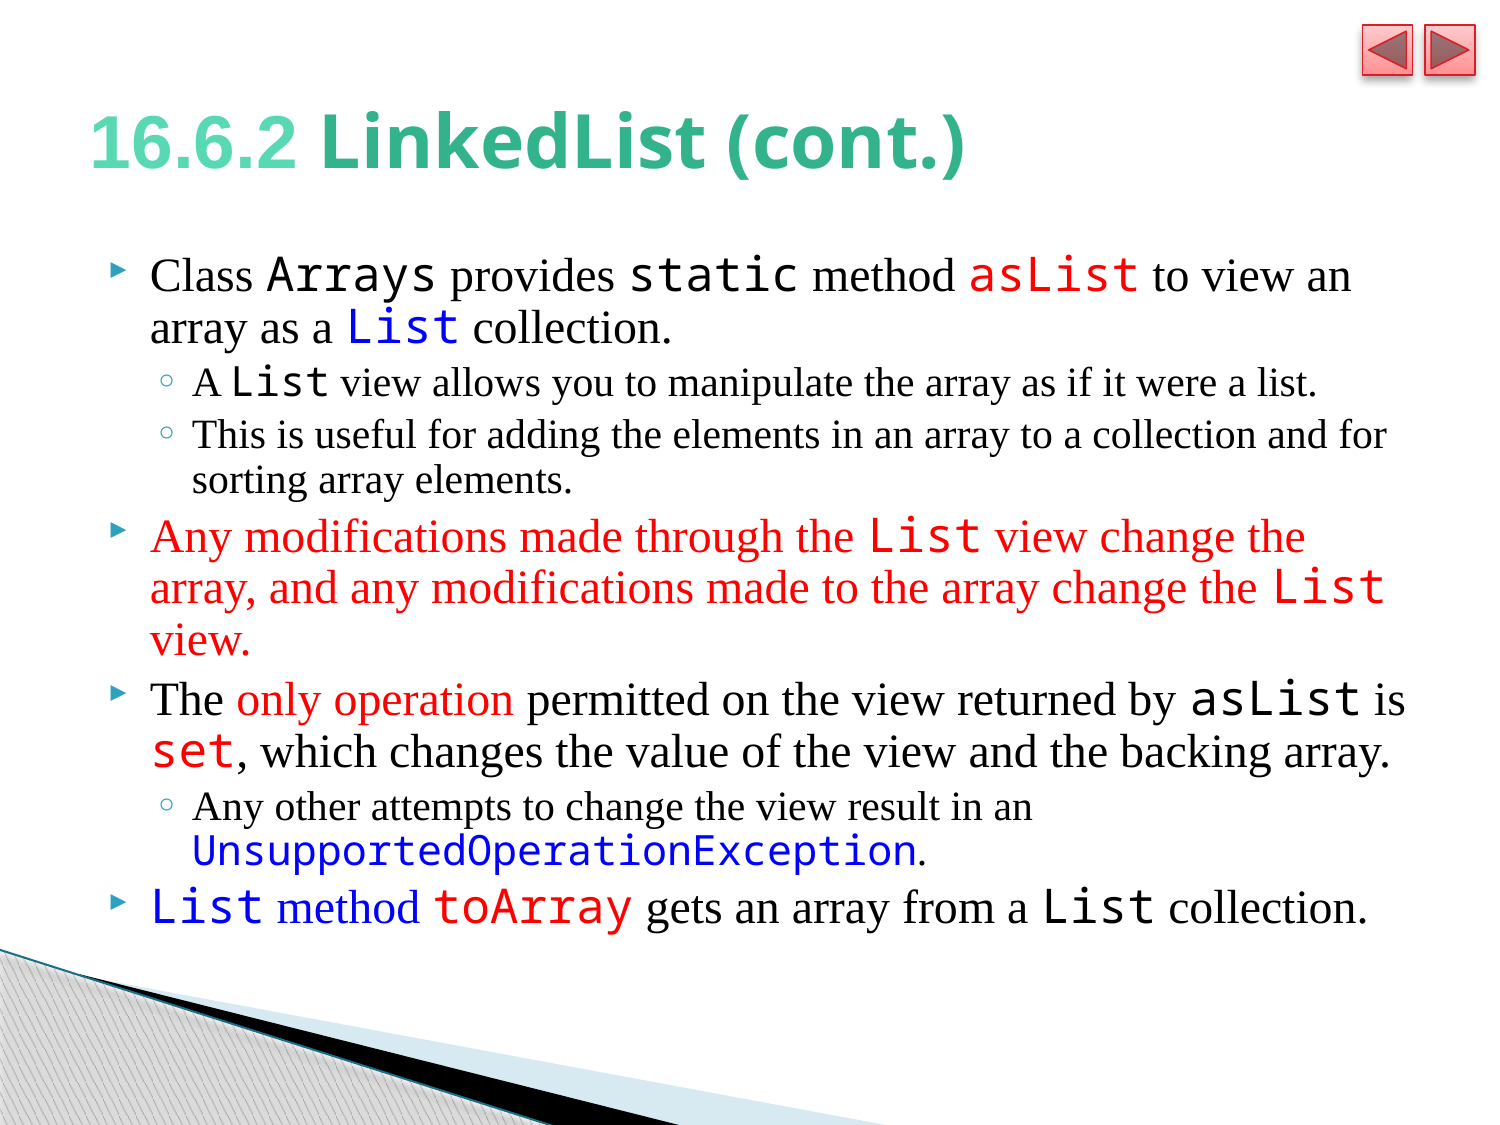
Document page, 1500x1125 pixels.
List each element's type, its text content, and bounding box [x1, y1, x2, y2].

title 16.6.2 LinkedList (cont.) [75, 45, 1425, 233]
list Class Arrays provides static method asList to view an array as a List collection. A List view allows you to manipulate the array as if it were a list. This is useful for adding the elements in an array to a collection and for sorting array elements. Any modifications made through the List view change the array, and any modifications made to the array change the List view. The only operation permitted on the view returned by asList is set, which changes the value of the view and the backing array. Any other attempts to change the view result in an UnsupportedOperationException. List method toArray gets an array from a List collection. [75, 242, 1425, 986]
